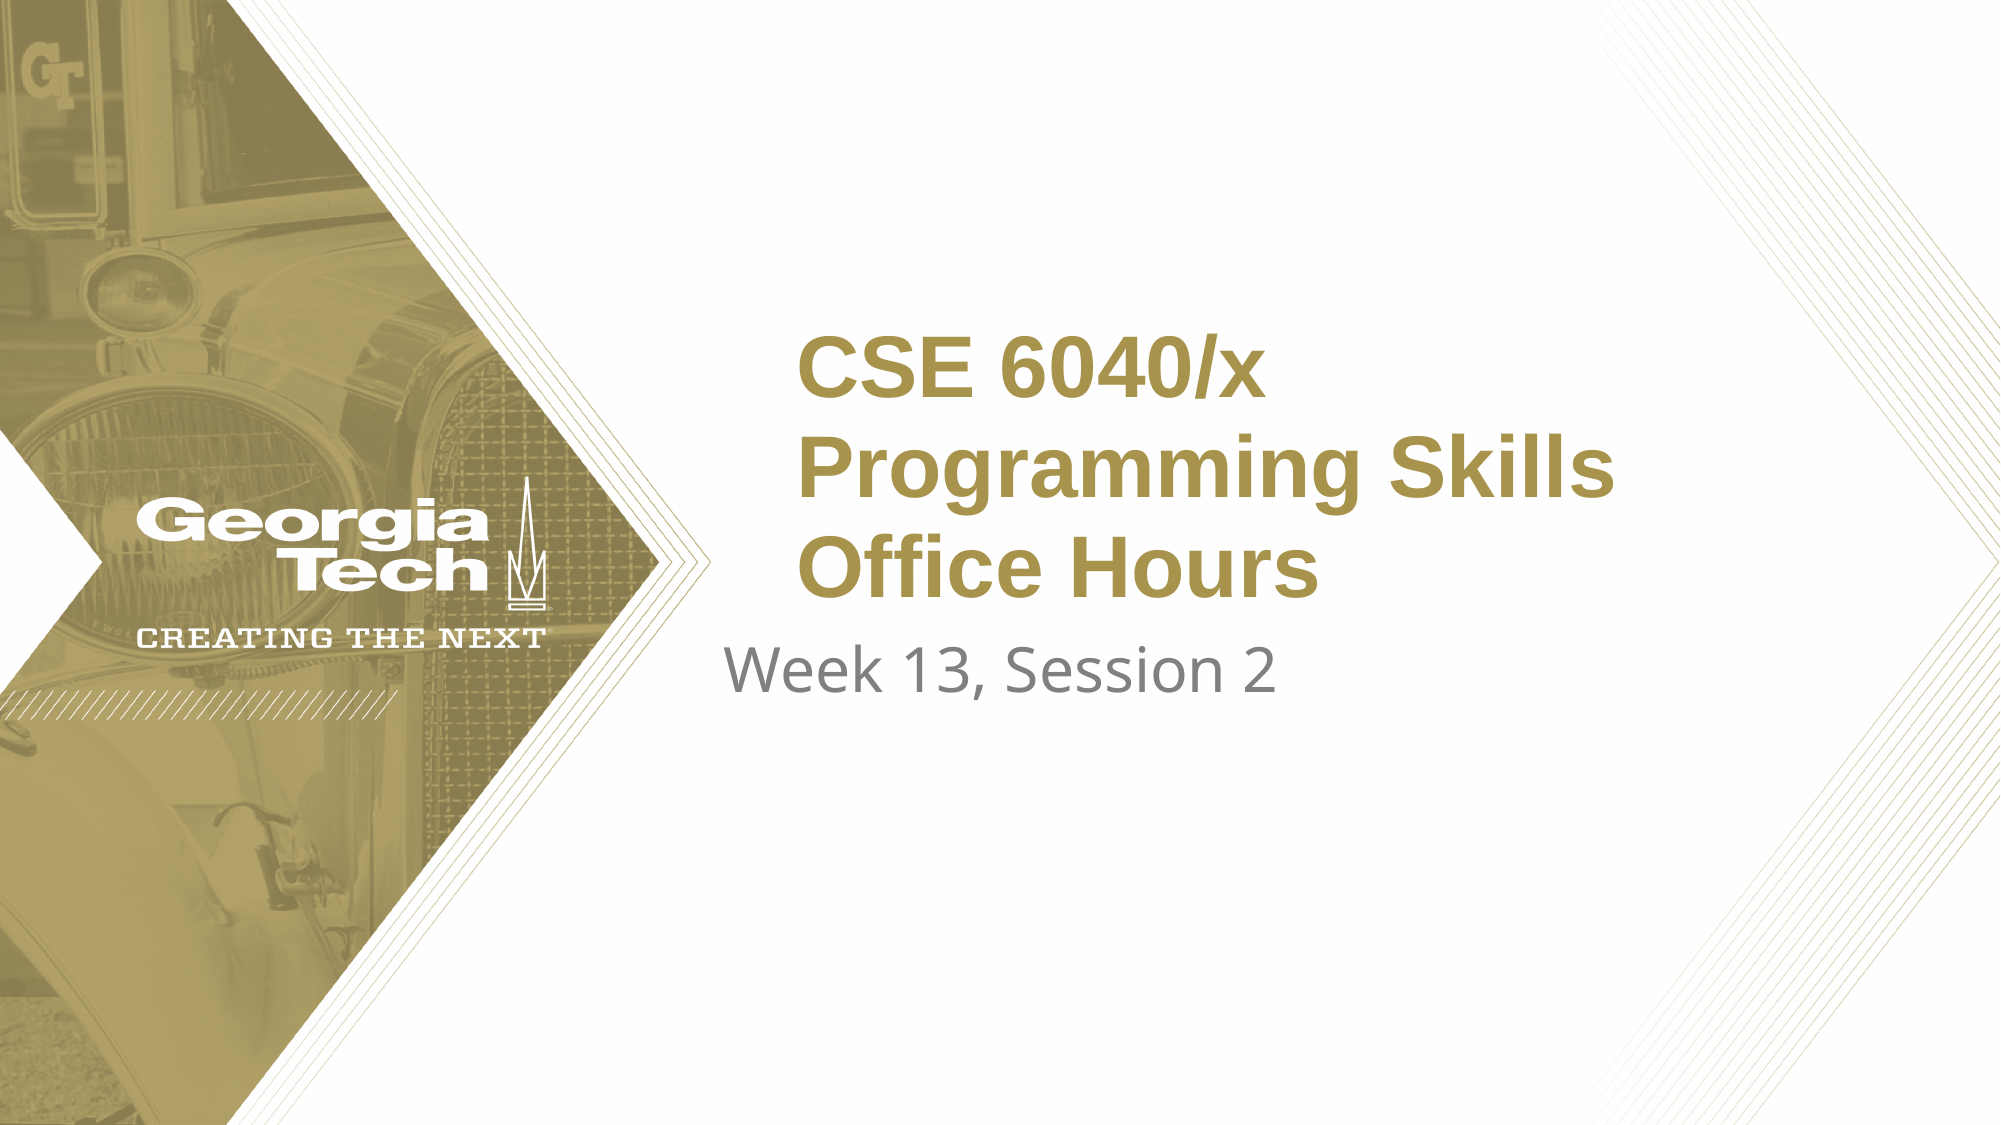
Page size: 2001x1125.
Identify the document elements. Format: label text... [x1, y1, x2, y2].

subtitle Week 13, Session 2 [708, 622, 1824, 899]
picture [0, 0, 2001, 1125]
title CSE 6040/x Programming Skills Office Hours [781, 304, 1926, 623]
